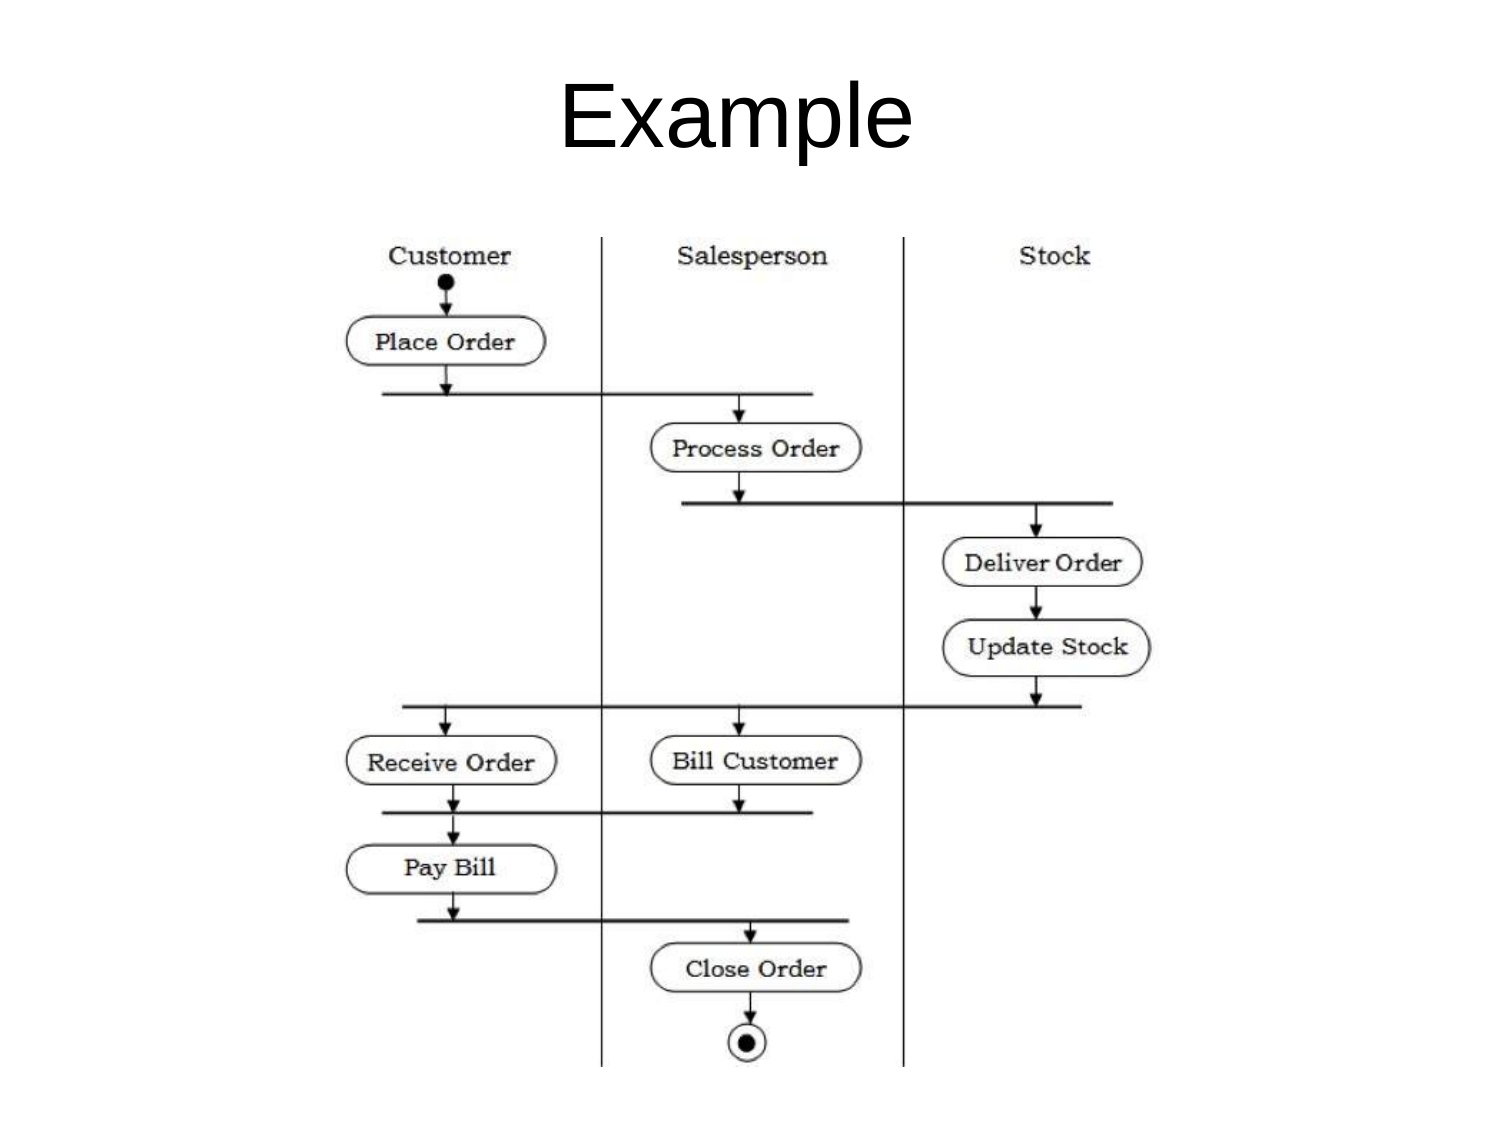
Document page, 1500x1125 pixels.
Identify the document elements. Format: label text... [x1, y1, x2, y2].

title Example [99, 17, 1375, 205]
picture [335, 237, 1165, 1068]
